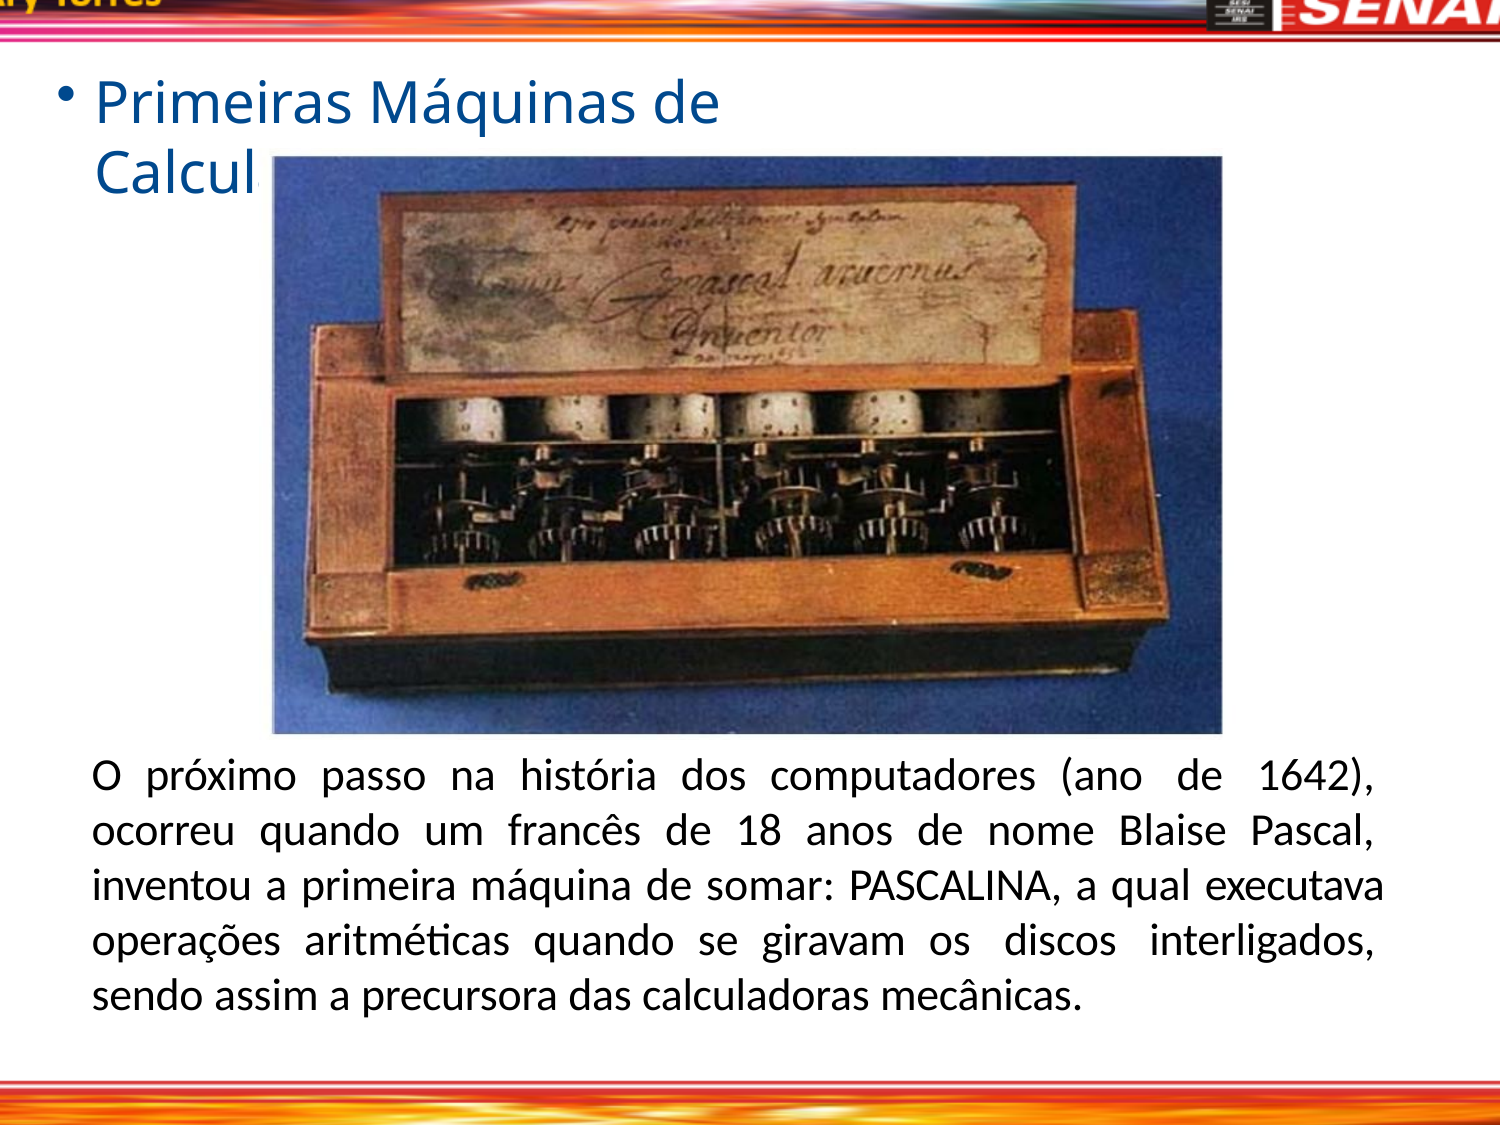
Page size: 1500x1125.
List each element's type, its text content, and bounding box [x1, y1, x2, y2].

text_box Primeiras Máquinas de Calcular [54, 63, 924, 206]
text_box O próximo passo na história dos computadores (ano de 1642), ocorreu quando um francês de 18 anos de nome Blaise Pascal, inventou a primeira máquina de somar: PASCALINA, a qual executava operações aritméticas quando se giravam os discos interligados, sendo assim a precursora das calculadoras mecânicas. [89, 742, 1399, 1020]
picture [0, 0, 1500, 1125]
